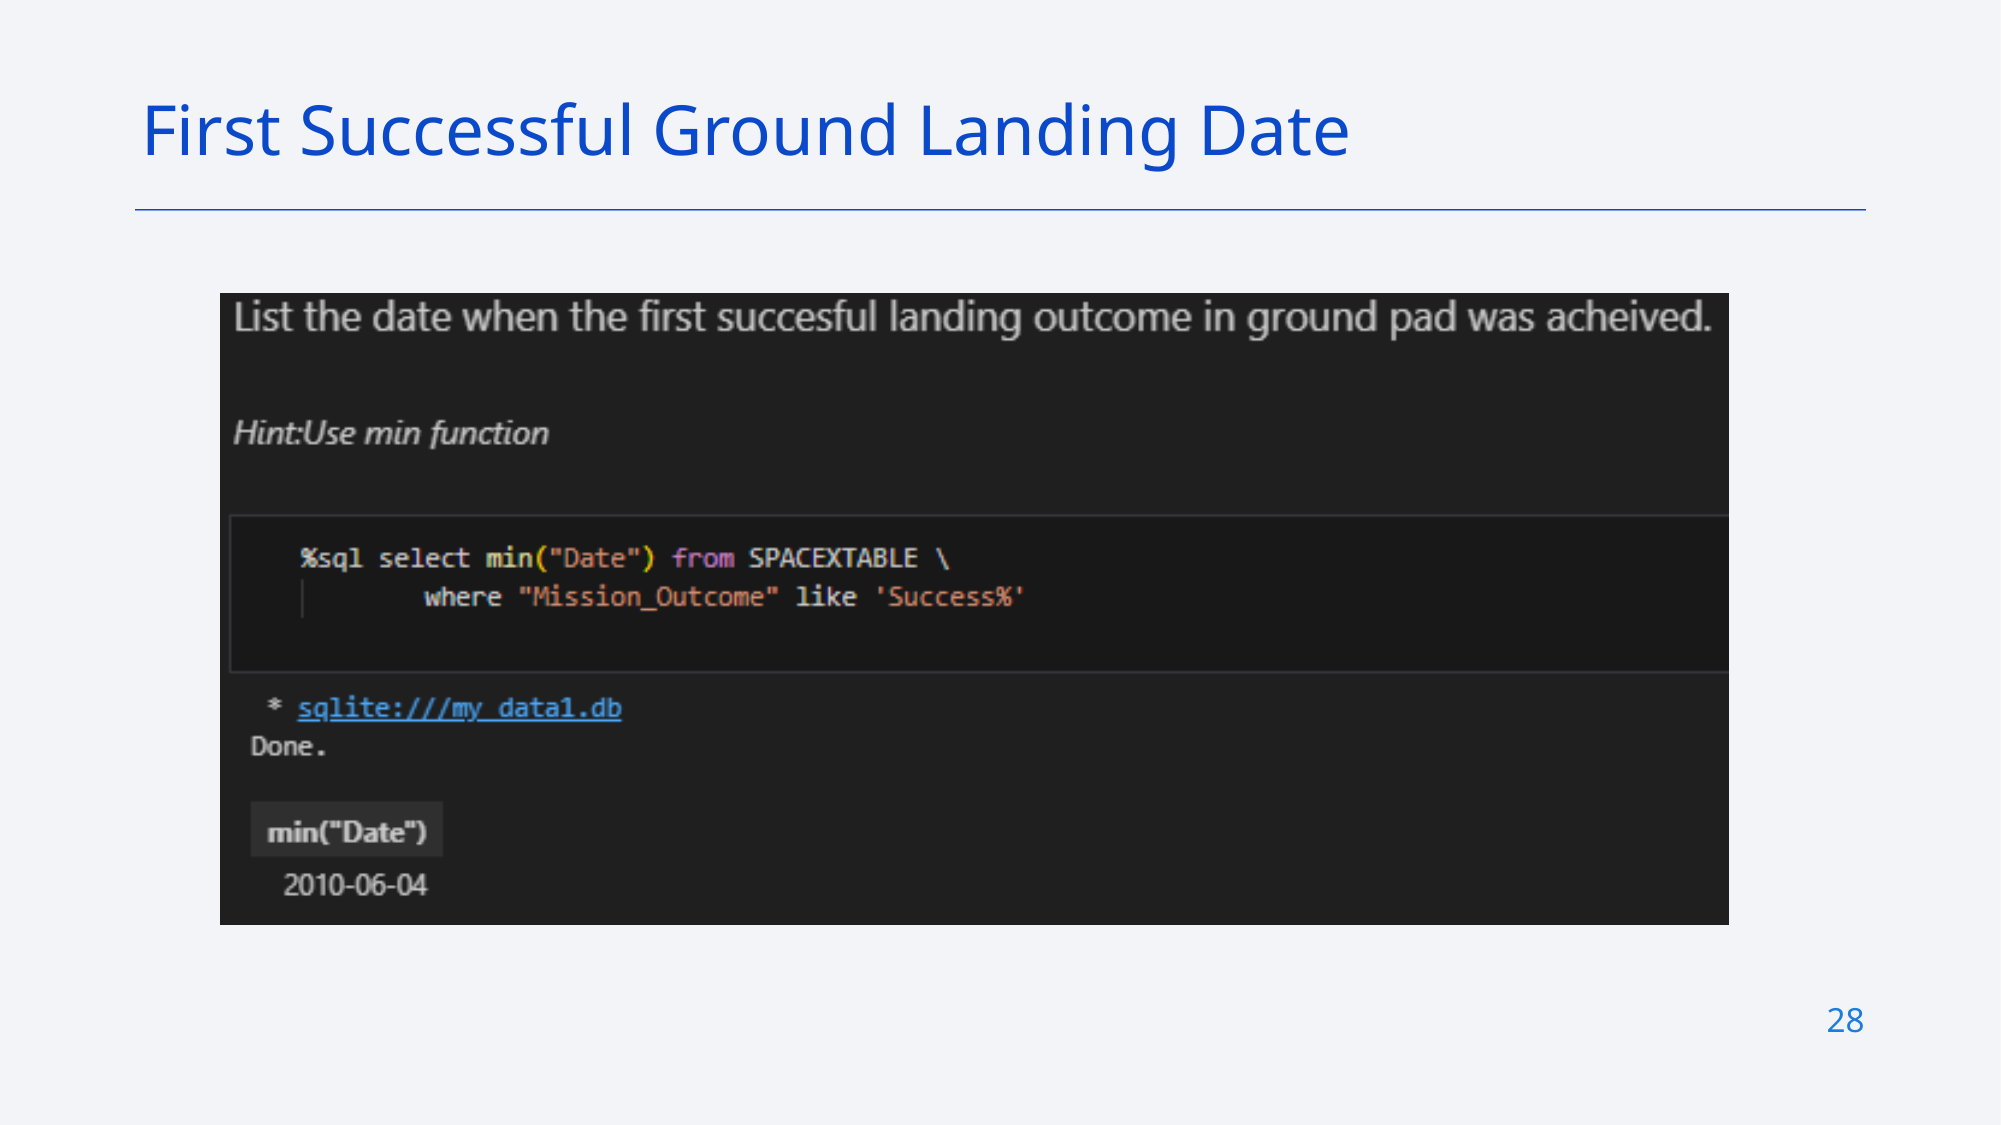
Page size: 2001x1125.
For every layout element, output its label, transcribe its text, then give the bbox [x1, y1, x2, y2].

slide_number 28 [1429, 988, 1880, 1055]
text_box First Successful Ground Landing Date [126, 88, 1852, 179]
picture [0, 0, 2001, 1125]
